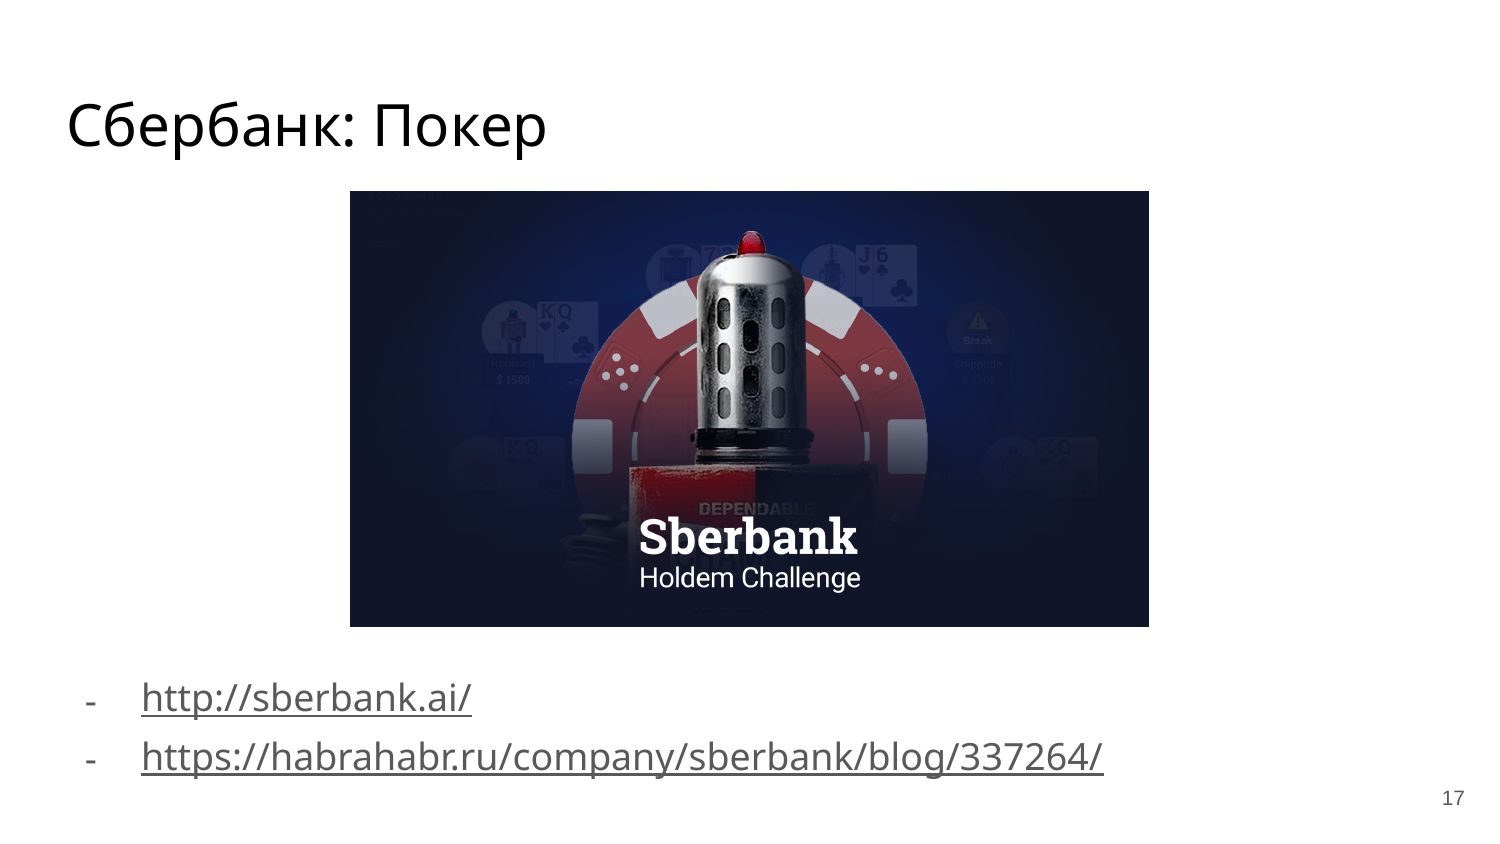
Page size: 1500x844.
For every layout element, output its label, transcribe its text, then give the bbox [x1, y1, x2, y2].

title Сбербанк: Покер [51, 72, 1449, 167]
slide_number ‹#› [1389, 764, 1480, 830]
list http://sberbank.ai/ https://habrahabr.ru/company/sberbank/blog/337264/ [51, 651, 1449, 789]
picture [350, 191, 1150, 627]
